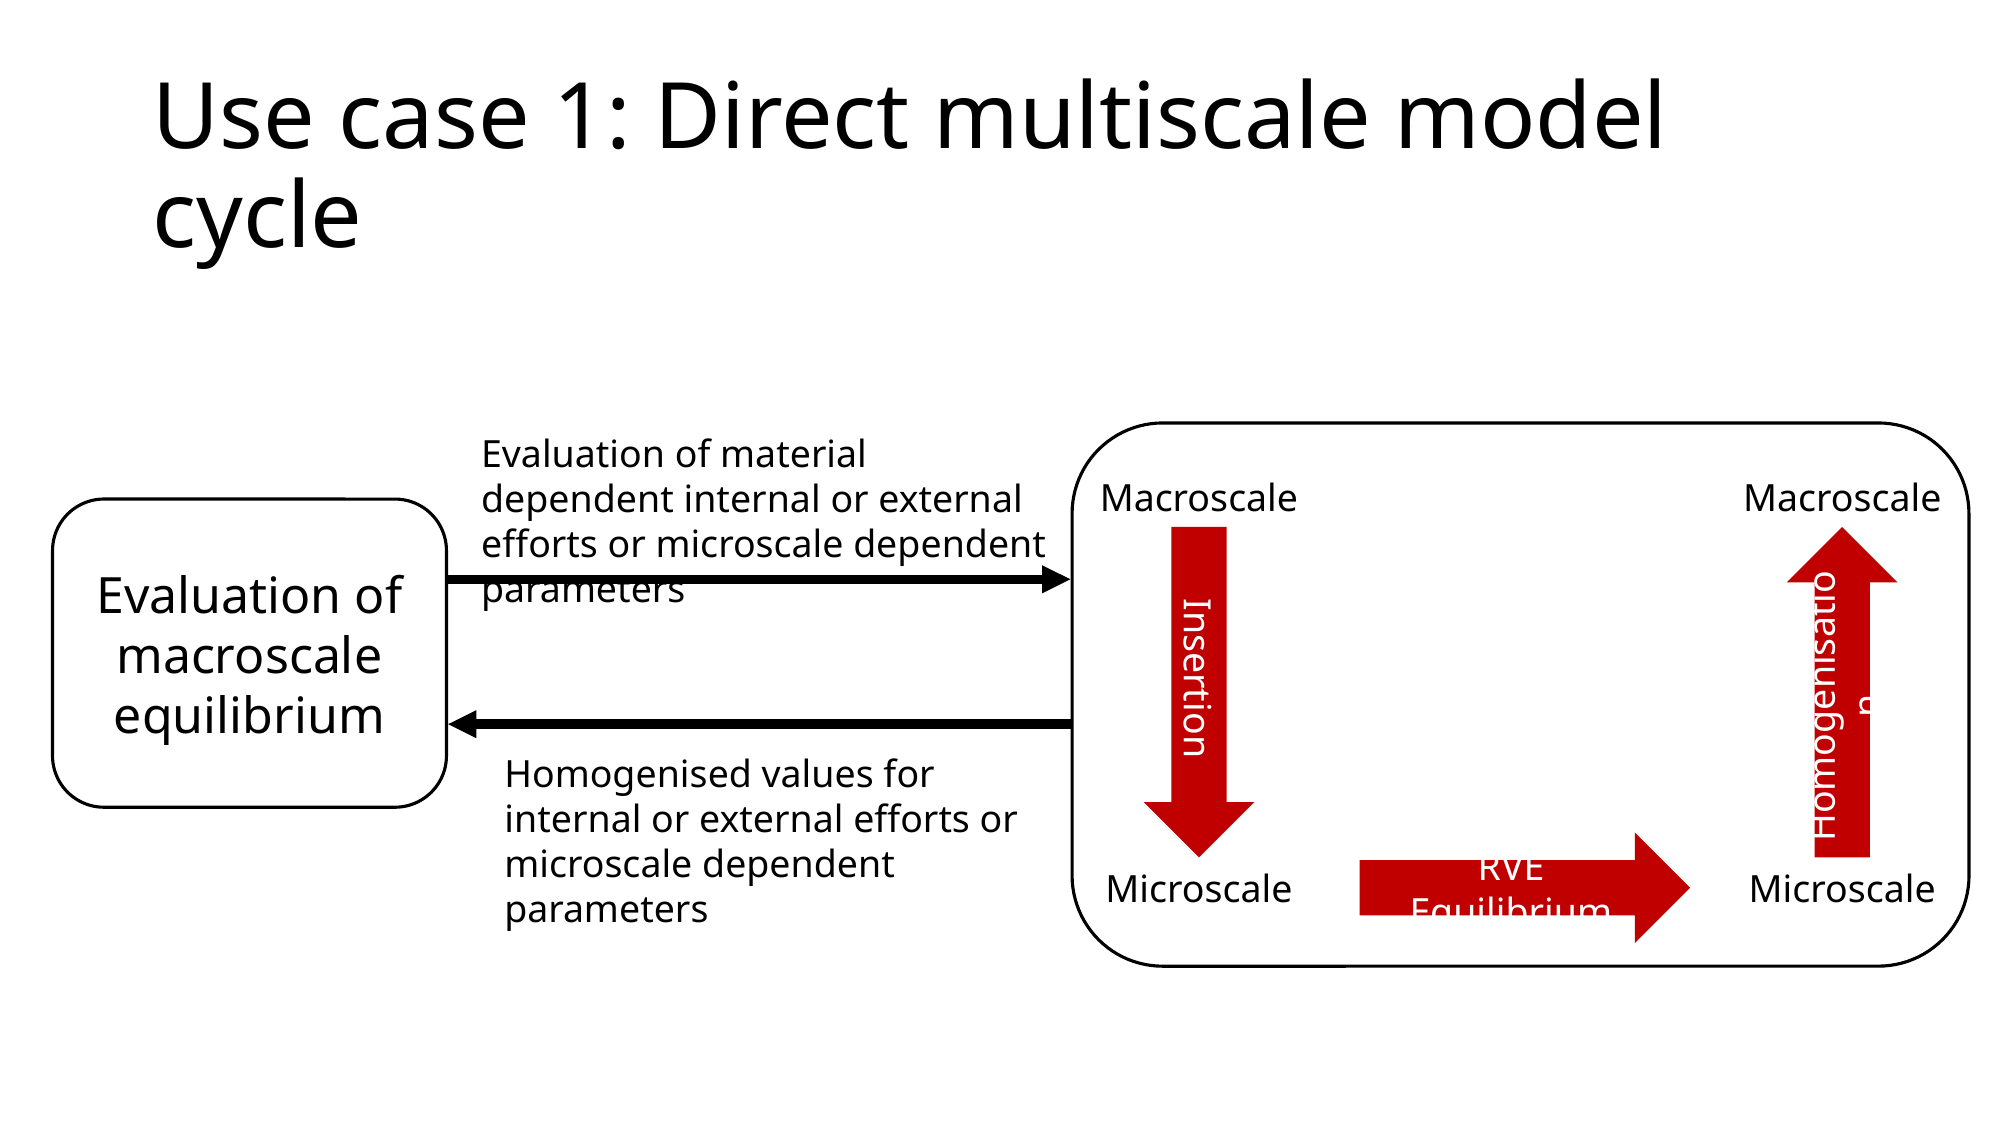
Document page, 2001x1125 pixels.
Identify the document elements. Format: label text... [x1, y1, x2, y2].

text_box Homogenised values for internal or external efforts or microscale dependent parameters [489, 743, 1047, 938]
text_box Evaluation of macroscale equilibrium [50, 497, 449, 809]
title Use case 1: Direct multiscale model cycle [137, 59, 1863, 278]
text_box Evaluation of material dependent internal or external efforts or microscale dependent parameters [466, 422, 1071, 578]
text_box [1070, 421, 1971, 968]
text_box Evaluation of material dependent internal or external efforts or microscale dependent parameters [466, 580, 1071, 662]
